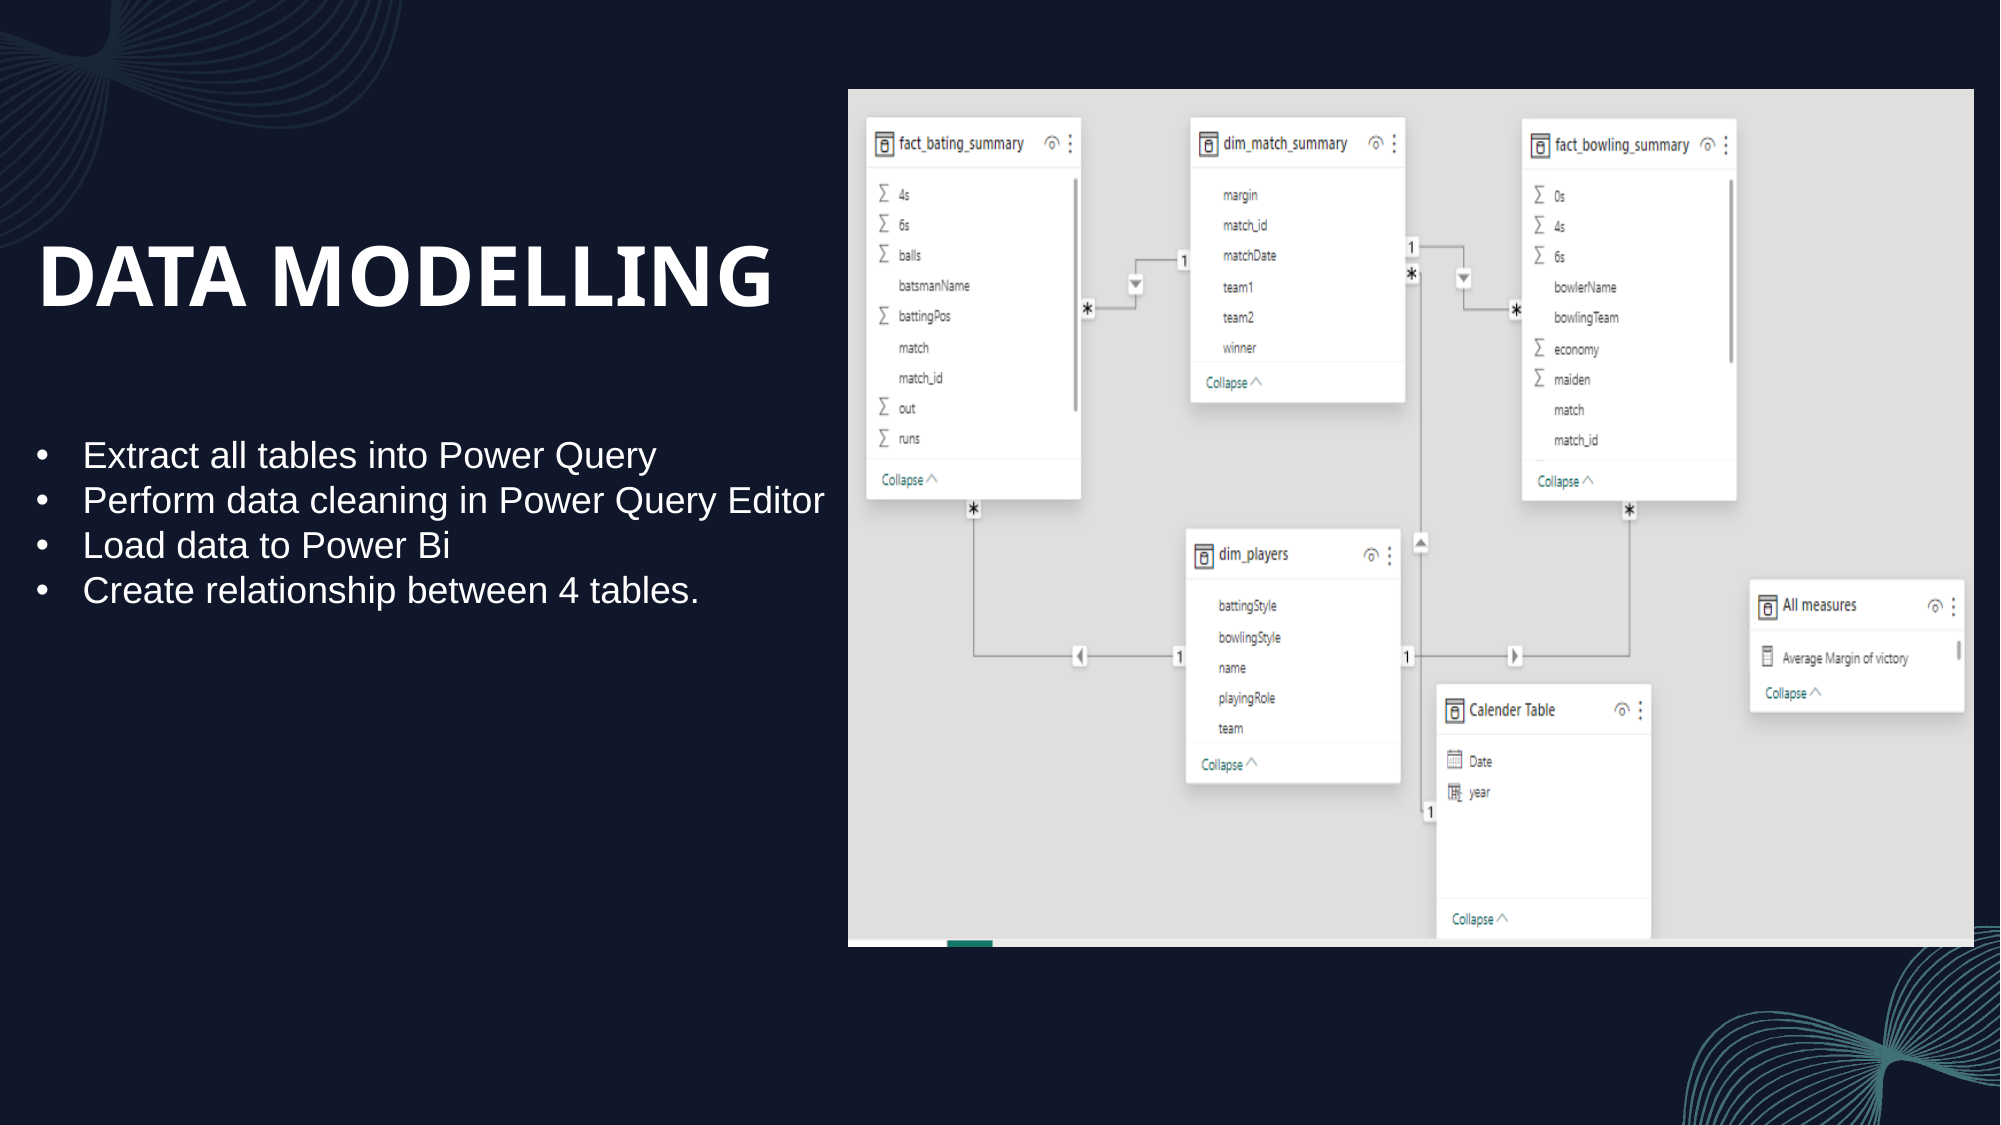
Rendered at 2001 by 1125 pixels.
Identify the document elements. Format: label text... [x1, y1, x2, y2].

title DATA MODELLING [21, 227, 848, 319]
picture [848, 89, 1974, 947]
text_box Extract all tables into Power Query Perform data cleaning in Power Query Editor Load data to Power Bi Create relationship between 4 tables. [21, 424, 848, 664]
